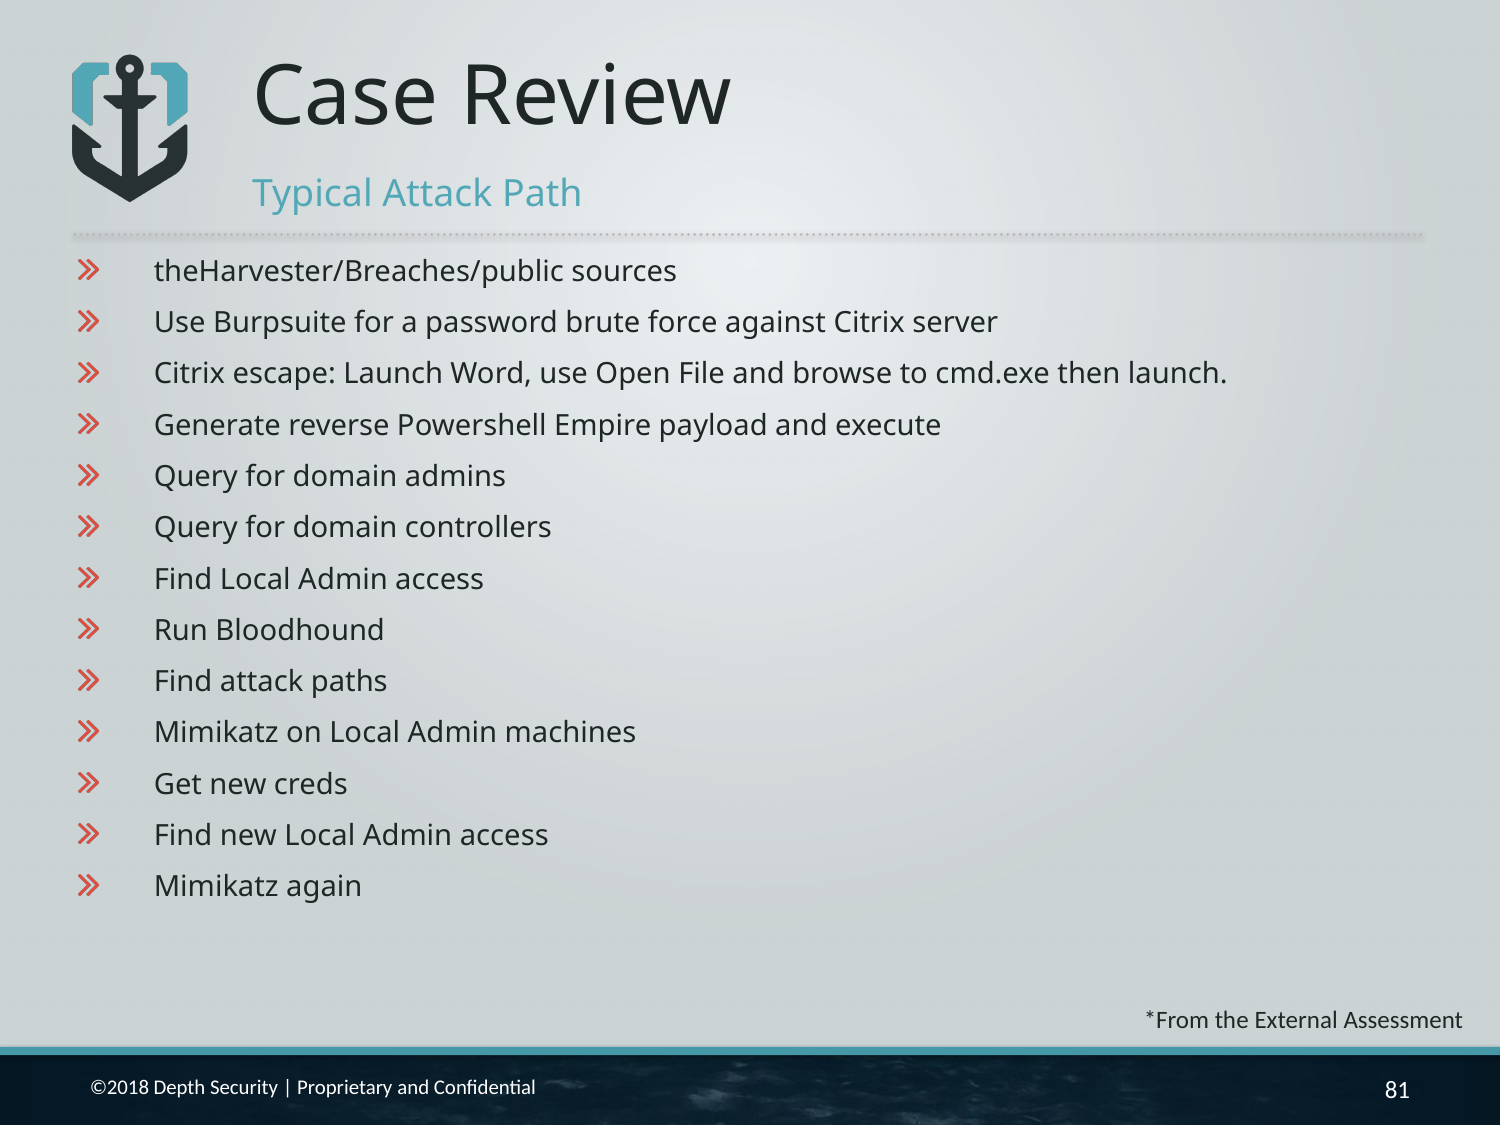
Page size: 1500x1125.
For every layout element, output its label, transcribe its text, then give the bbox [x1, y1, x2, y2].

picture [78, 874, 99, 896]
picture [78, 464, 99, 486]
picture [78, 310, 99, 332]
picture [0, 0, 1500, 1046]
picture [78, 362, 99, 383]
picture [78, 618, 99, 639]
picture [78, 823, 99, 844]
picture [78, 669, 99, 691]
picture [78, 413, 99, 434]
picture [78, 772, 99, 793]
picture [78, 720, 99, 742]
picture [78, 567, 99, 588]
picture [78, 259, 99, 280]
picture [78, 515, 99, 537]
list Typical Attack Path [237, 157, 1425, 223]
list theHarvester/Breaches/public sources Use Burpsuite for a password brute force against Citrix server Citrix escape: Launch Word, use Open File and browse to cmd.exe then launch. Generate reverse Powershell Empire payload and execute Query for domain admins Query for domain controllers Find Local Admin access Run Bloodhound Find attack paths Mimikatz on Local Admin machines Get new creds Find new Local Admin access Mimikatz again [64, 234, 1477, 1055]
text_box *From the External Assessment [1129, 996, 1491, 1041]
picture [0, 1056, 1500, 1125]
title Case Review [237, 32, 1425, 149]
